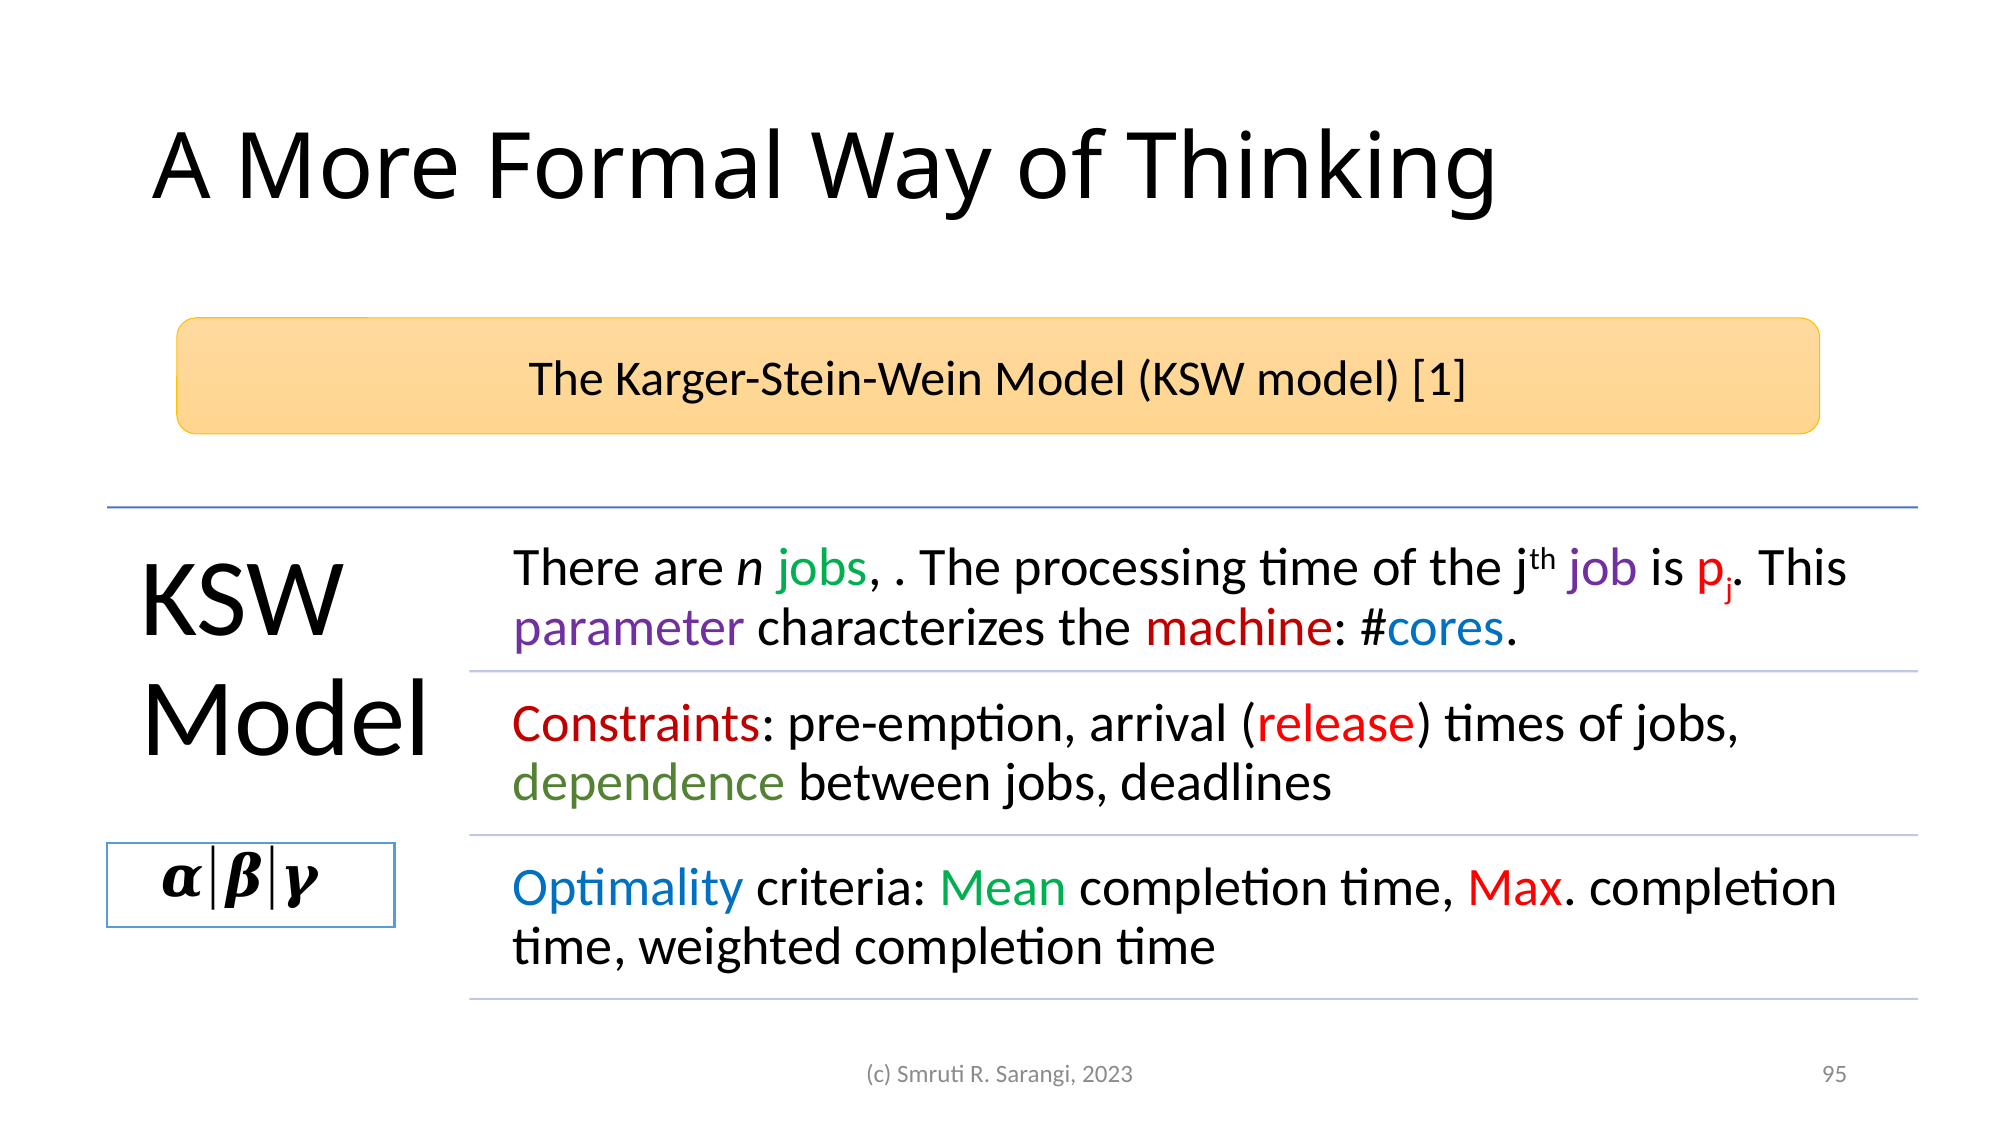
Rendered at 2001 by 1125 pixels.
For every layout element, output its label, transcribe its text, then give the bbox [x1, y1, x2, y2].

text_box [106, 842, 396, 928]
title A More Formal Way of Thinking [137, 59, 1863, 278]
footer (c) Smruti R. Sarangi, 2023 [662, 1042, 1338, 1103]
text_box The Karger-Stein-Wein Model (KSW model) [1] [176, 317, 1821, 435]
slide_number 95 [1412, 1042, 1863, 1103]
